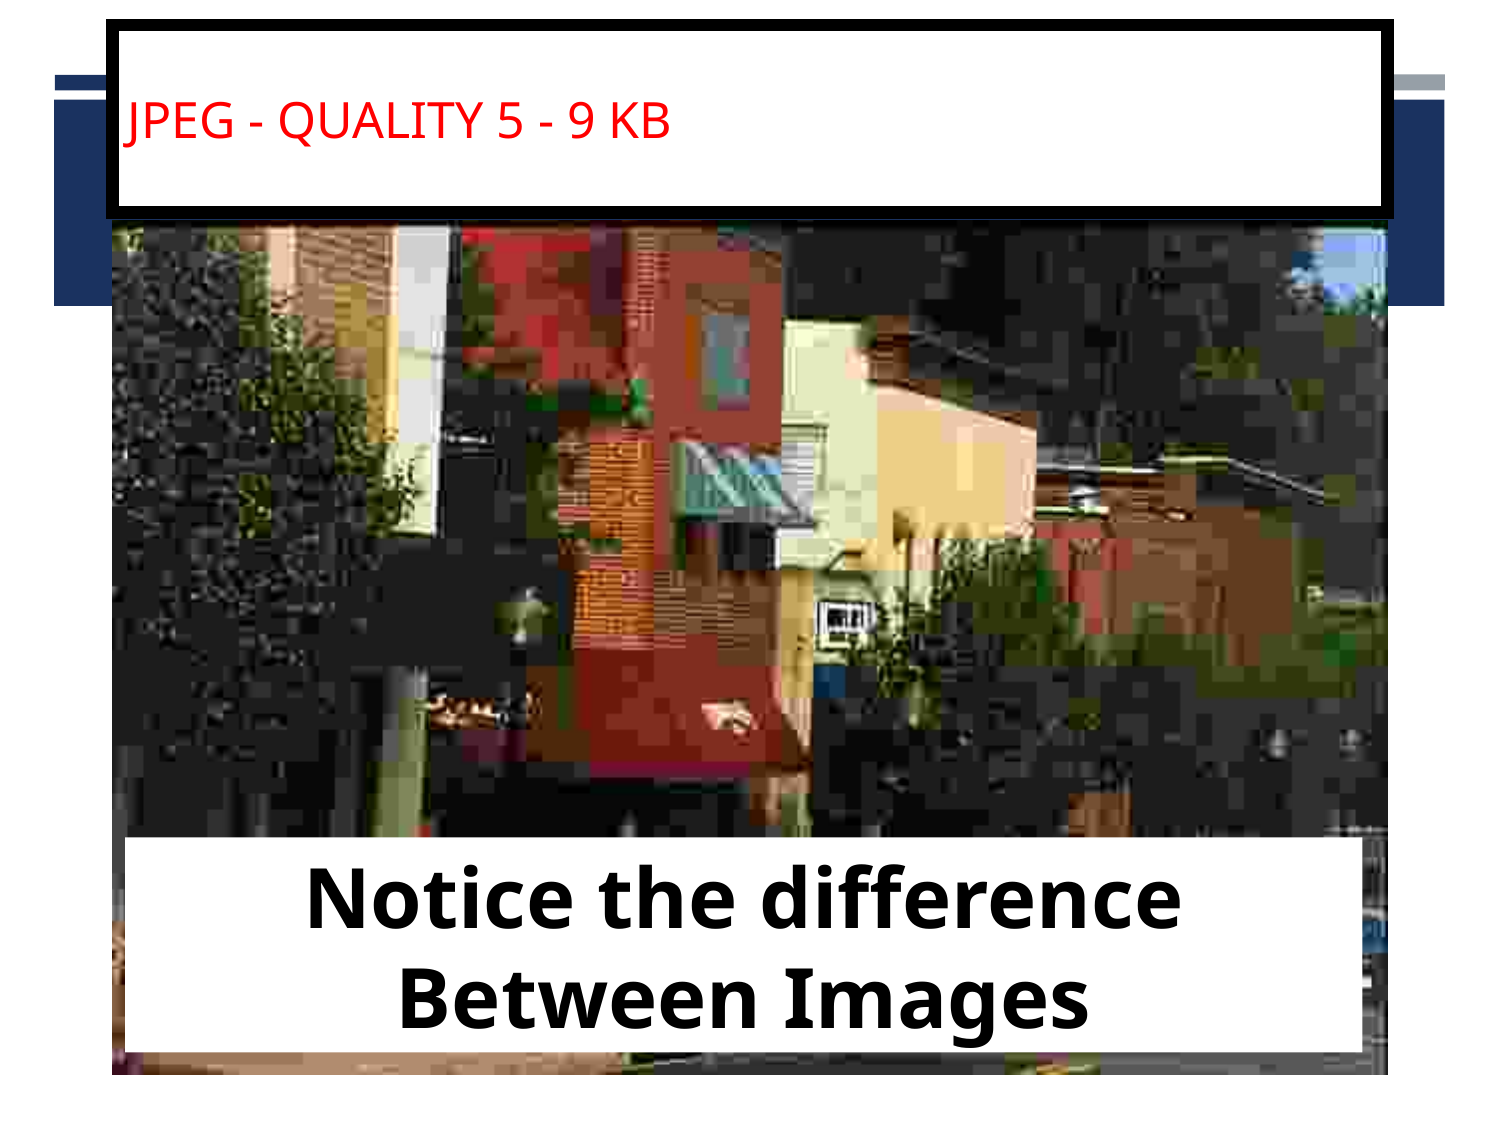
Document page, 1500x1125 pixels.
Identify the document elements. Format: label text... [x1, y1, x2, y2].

title JPEG - QUALITY 5 - 9 KB [112, 24, 1388, 213]
picture [112, 220, 1388, 1076]
